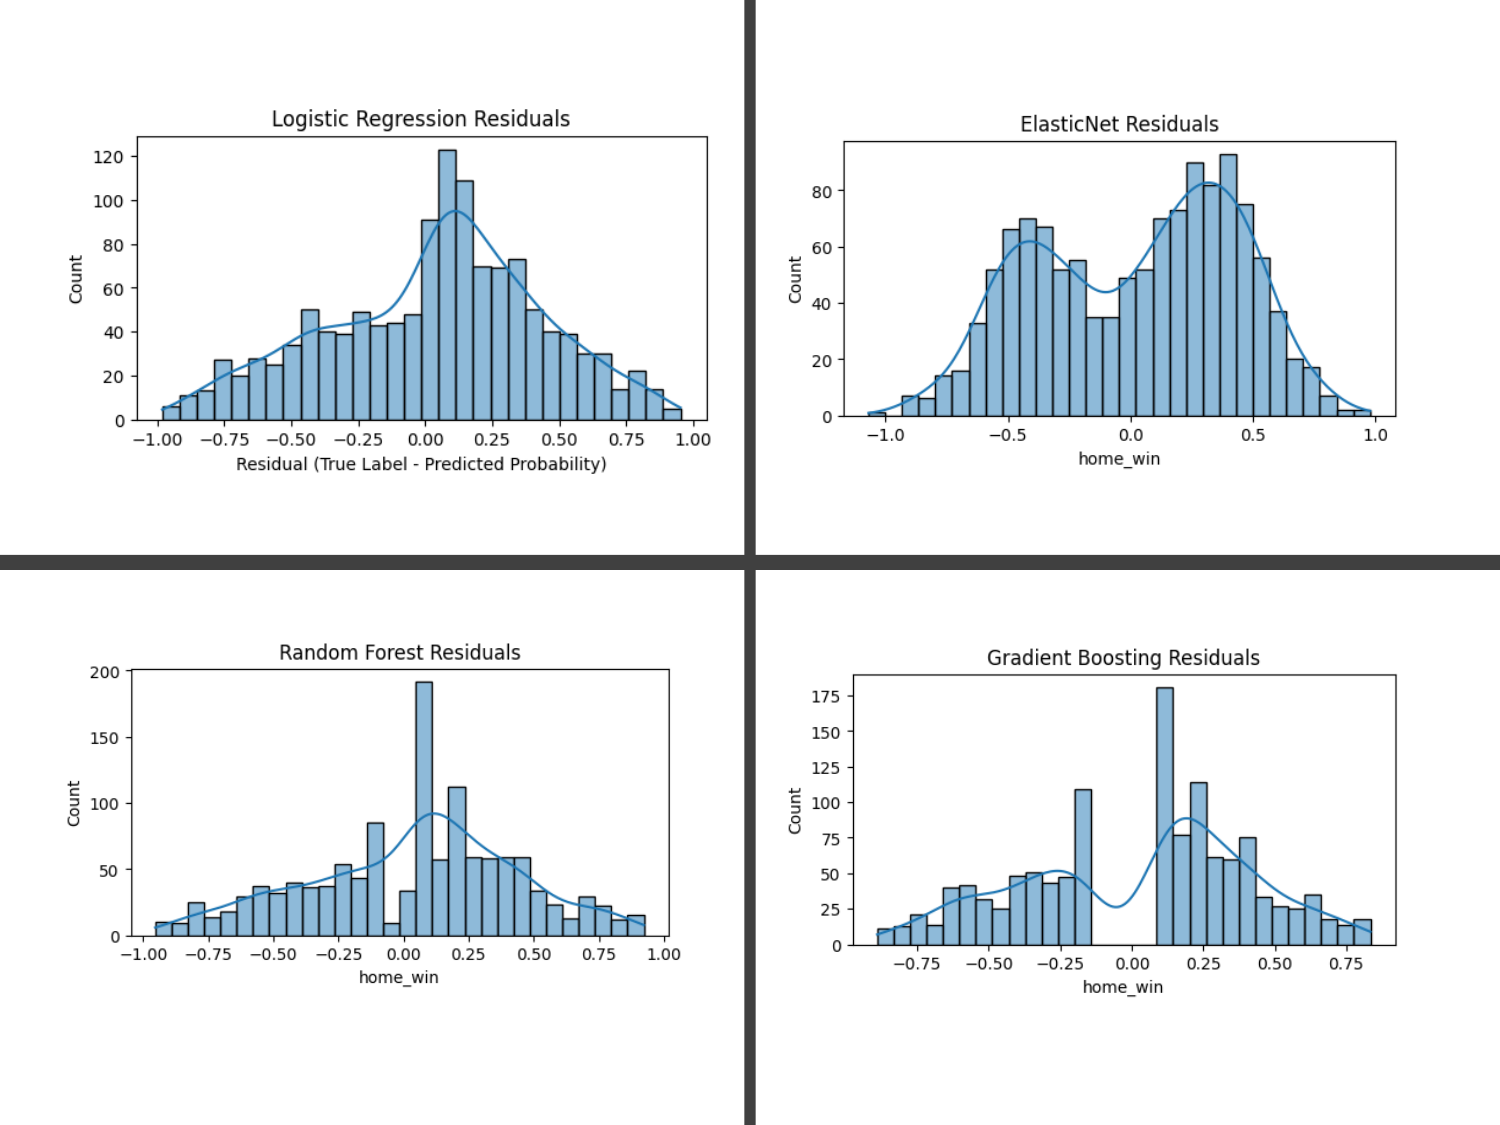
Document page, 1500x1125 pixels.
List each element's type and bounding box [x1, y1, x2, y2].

picture [775, 103, 1406, 479]
list [55, 97, 725, 485]
text_box [742, 0, 758, 553]
text_box [0, 553, 745, 572]
text_box [744, 553, 1500, 572]
picture [55, 632, 693, 997]
text_box [742, 572, 758, 1125]
picture [775, 637, 1406, 1007]
